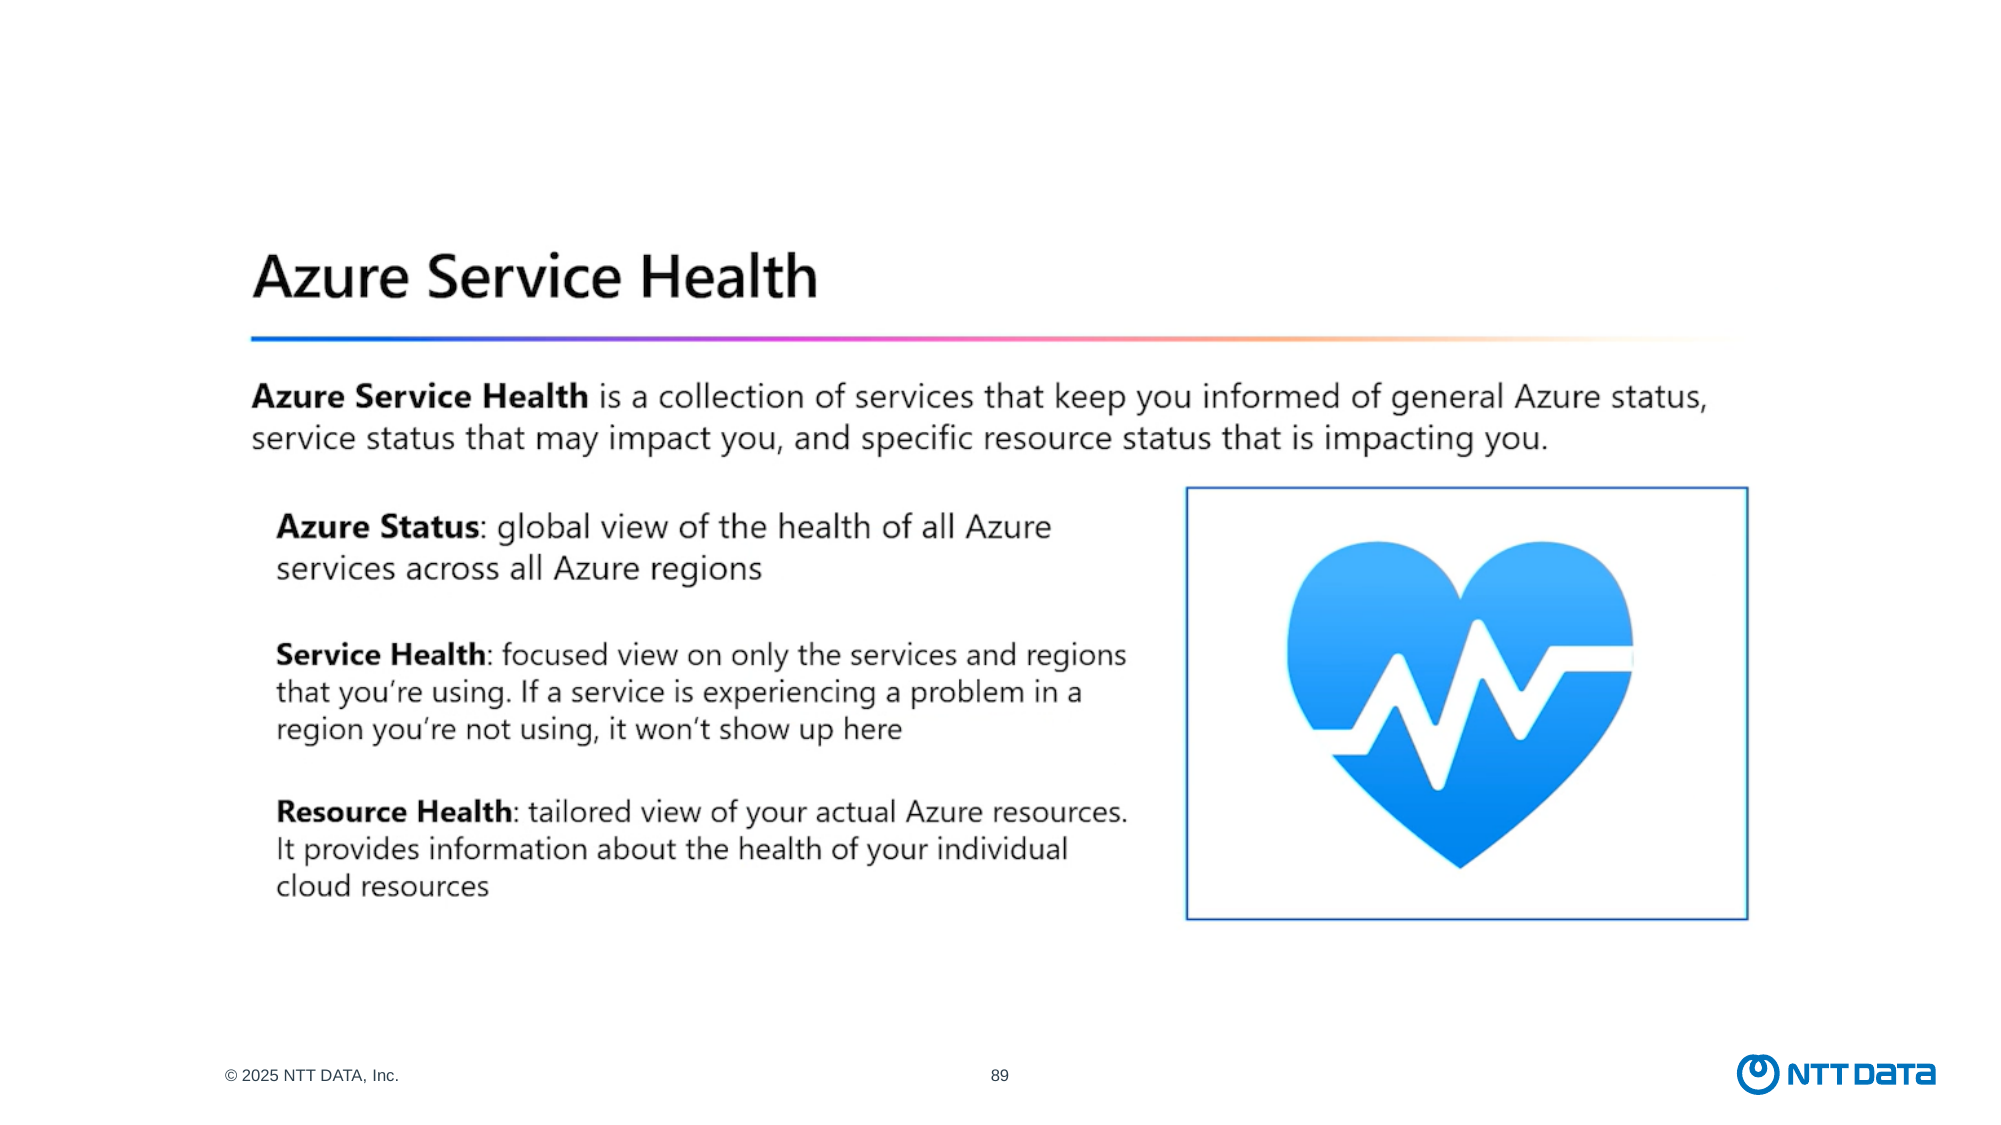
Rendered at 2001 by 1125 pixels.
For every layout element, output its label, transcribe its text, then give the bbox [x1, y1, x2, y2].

slide_number 89 [912, 1050, 1088, 1101]
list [207, 224, 1793, 1025]
footer © 2025 NTT DATA, Inc. [225, 1050, 901, 1101]
